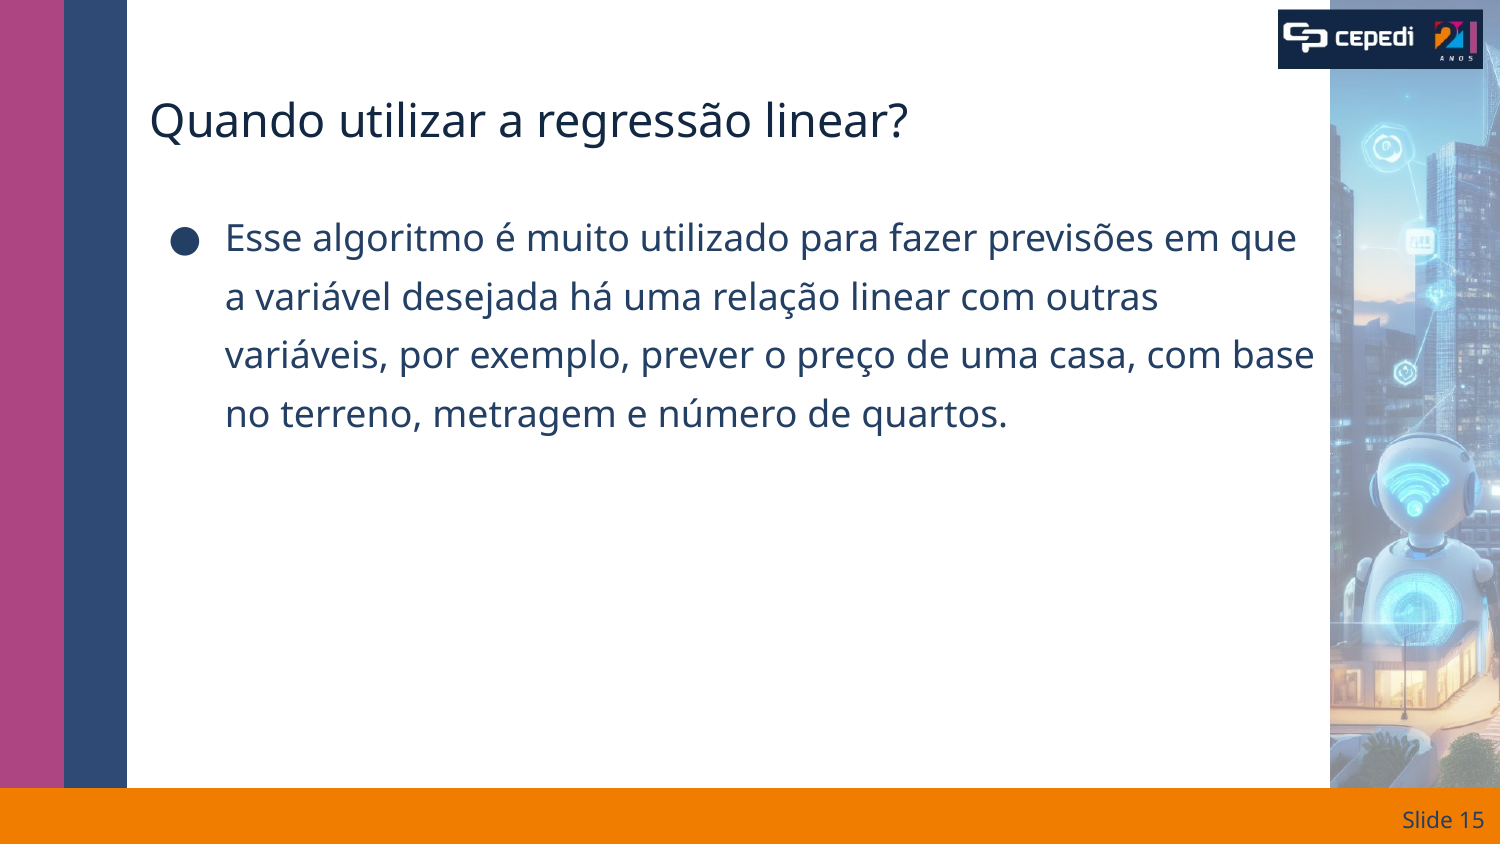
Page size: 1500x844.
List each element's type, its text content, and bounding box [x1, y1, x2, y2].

slide_number Slide ‹#› [1277, 789, 1500, 844]
list Esse algoritmo é muito utilizado para fazer previsões em que a variável desejada há uma relação linear com outras variáveis, por exemplo, prever o preço de uma casa, com base no terreno, metragem e número de quartos. [134, 189, 1339, 750]
picture [0, 0, 1500, 844]
title Quando utilizar a regressão linear? [134, 72, 1339, 167]
